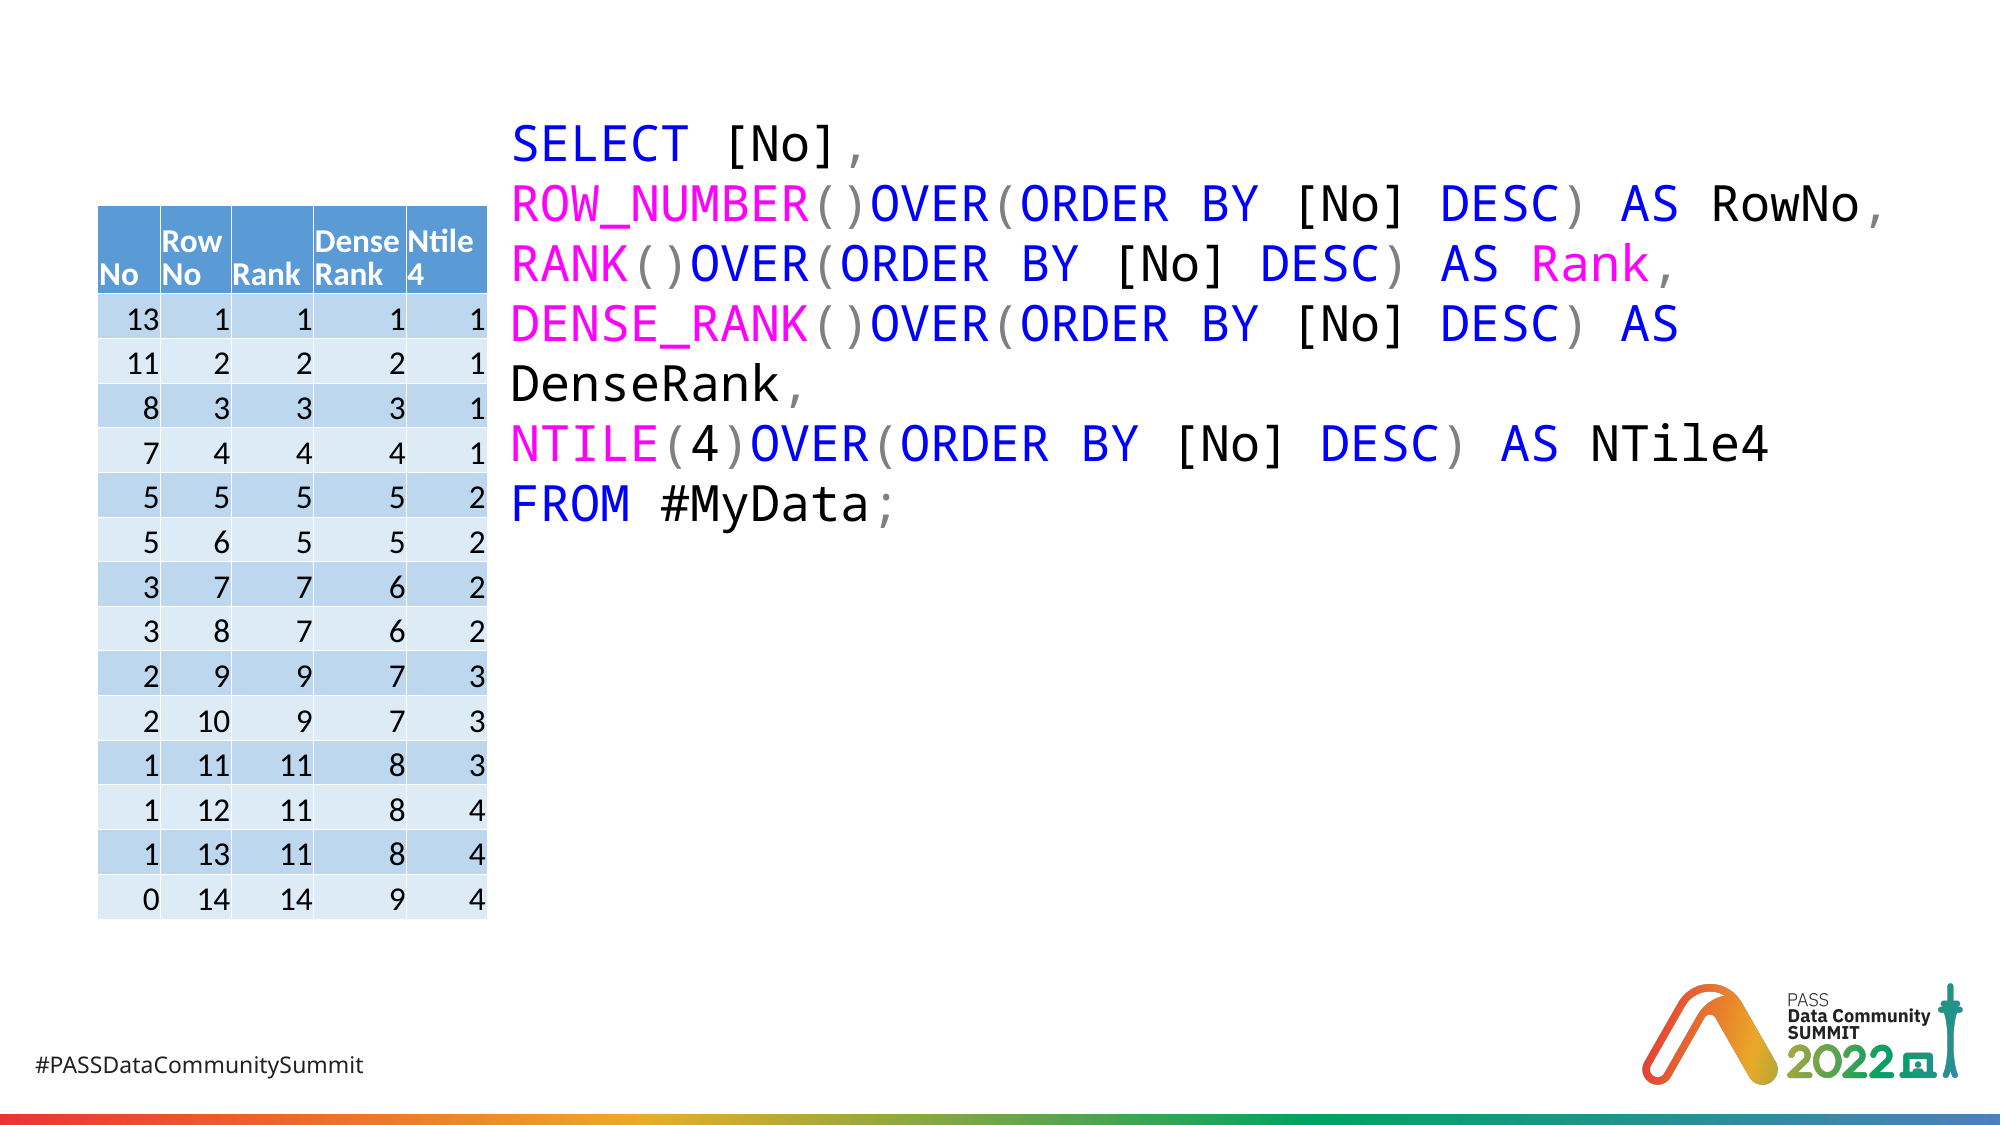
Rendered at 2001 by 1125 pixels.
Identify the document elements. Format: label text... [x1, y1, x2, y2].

table_cell 3 [407, 651, 487, 695]
table_cell 3 [98, 607, 160, 650]
table_cell 4 [407, 785, 487, 829]
table_header Dense Rank [314, 206, 406, 293]
table_cell 3 [314, 384, 406, 427]
table_cell 1 [161, 294, 231, 338]
table_cell 1 [98, 785, 160, 829]
table_cell 9 [232, 696, 313, 740]
table_cell 3 [232, 384, 313, 427]
table_cell 1 [232, 294, 313, 338]
table_cell 1 [98, 741, 160, 784]
table_cell 8 [314, 785, 406, 829]
table_cell 5 [314, 518, 406, 561]
table_cell 14 [161, 875, 231, 919]
table_header Ntile 4 [407, 206, 487, 293]
table_cell 9 [161, 651, 231, 695]
table_header Row No [161, 206, 231, 293]
table_cell 4 [314, 428, 406, 472]
table_cell 2 [407, 518, 487, 561]
table_cell 12 [161, 785, 231, 829]
table_cell 1 [407, 428, 487, 472]
table_cell 10 [161, 696, 231, 740]
table_cell 2 [161, 339, 231, 383]
table_cell 0 [98, 875, 160, 919]
table_cell 6 [314, 607, 406, 650]
table_cell 8 [161, 607, 231, 650]
table_cell 9 [232, 651, 313, 695]
table_header No [98, 206, 160, 293]
table_cell 7 [314, 651, 406, 695]
text_box SELECT [No], ROW_NUMBER()OVER(ORDER BY [No] DESC) AS RowNo, RANK()OVER(ORDER BY [No] DESC) AS Rank, DENSE_RANK()OVER(ORDER BY [No] DESC) AS DenseRank, NTILE(4)OVER(ORDER BY [No] DESC) AS NTile4 FROM #MyData; [495, 104, 1990, 540]
table_cell 2 [407, 473, 487, 517]
table_cell 2 [407, 562, 487, 606]
table_cell 13 [98, 294, 160, 338]
table_cell 4 [161, 428, 231, 472]
table_cell 3 [407, 696, 487, 740]
table_cell 1 [407, 294, 487, 338]
table_cell 11 [161, 741, 231, 784]
table_cell 2 [232, 339, 313, 383]
table_cell 2 [98, 651, 160, 695]
table_cell 7 [232, 562, 313, 606]
table_cell 4 [407, 875, 487, 919]
table_cell 1 [314, 294, 406, 338]
table_cell 8 [314, 830, 406, 874]
table_cell 6 [314, 562, 406, 606]
table_cell 3 [161, 384, 231, 427]
table_cell 4 [232, 428, 313, 472]
table_cell 7 [314, 696, 406, 740]
table_cell 2 [314, 339, 406, 383]
table_cell 3 [407, 741, 487, 784]
table_cell 1 [407, 384, 487, 427]
table_cell 8 [98, 384, 160, 427]
table_cell 2 [98, 696, 160, 740]
table_cell 1 [98, 830, 160, 874]
picture [0, 1114, 2000, 1125]
table_cell 7 [161, 562, 231, 606]
table_cell 5 [232, 473, 313, 517]
table_cell 5 [98, 473, 160, 517]
table_cell 11 [232, 830, 313, 874]
table_header Rank [232, 206, 313, 293]
picture [1642, 983, 1963, 1085]
table_cell 1 [407, 339, 487, 383]
table_cell 13 [161, 830, 231, 874]
table_cell 11 [232, 741, 313, 784]
table_cell 7 [232, 607, 313, 650]
table_cell 3 [98, 562, 160, 606]
table_cell 6 [161, 518, 231, 561]
table_cell 11 [98, 339, 160, 383]
table_cell 5 [98, 518, 160, 561]
table_cell 14 [232, 875, 313, 919]
table_cell 11 [232, 785, 313, 829]
table_cell 2 [407, 607, 487, 650]
table_cell 5 [232, 518, 313, 561]
table_cell 5 [161, 473, 231, 517]
table_cell 5 [314, 473, 406, 517]
table_cell 8 [314, 741, 406, 784]
table_cell 4 [407, 830, 487, 874]
table_cell 7 [98, 428, 160, 472]
table_cell 9 [314, 875, 406, 919]
